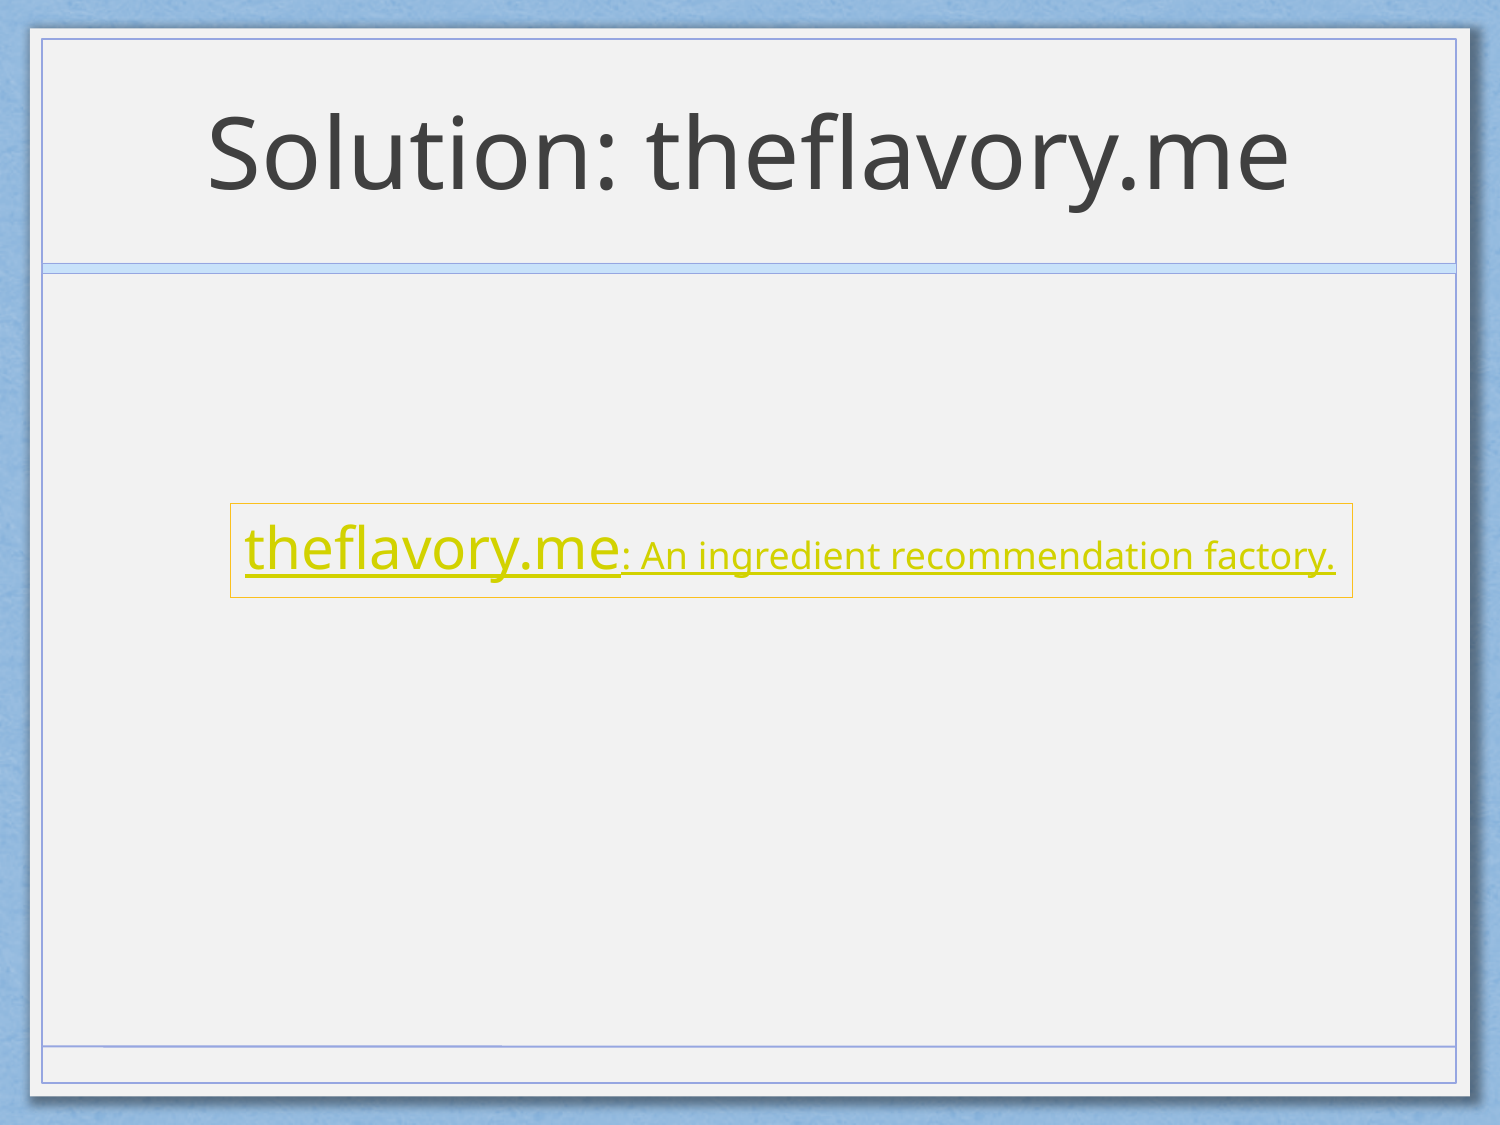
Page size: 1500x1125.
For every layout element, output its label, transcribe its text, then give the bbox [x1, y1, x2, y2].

title Solution: theflavory.me [147, 40, 1353, 260]
text_box theflavory.me: An ingredient recommendation factory. [230, 503, 1353, 598]
